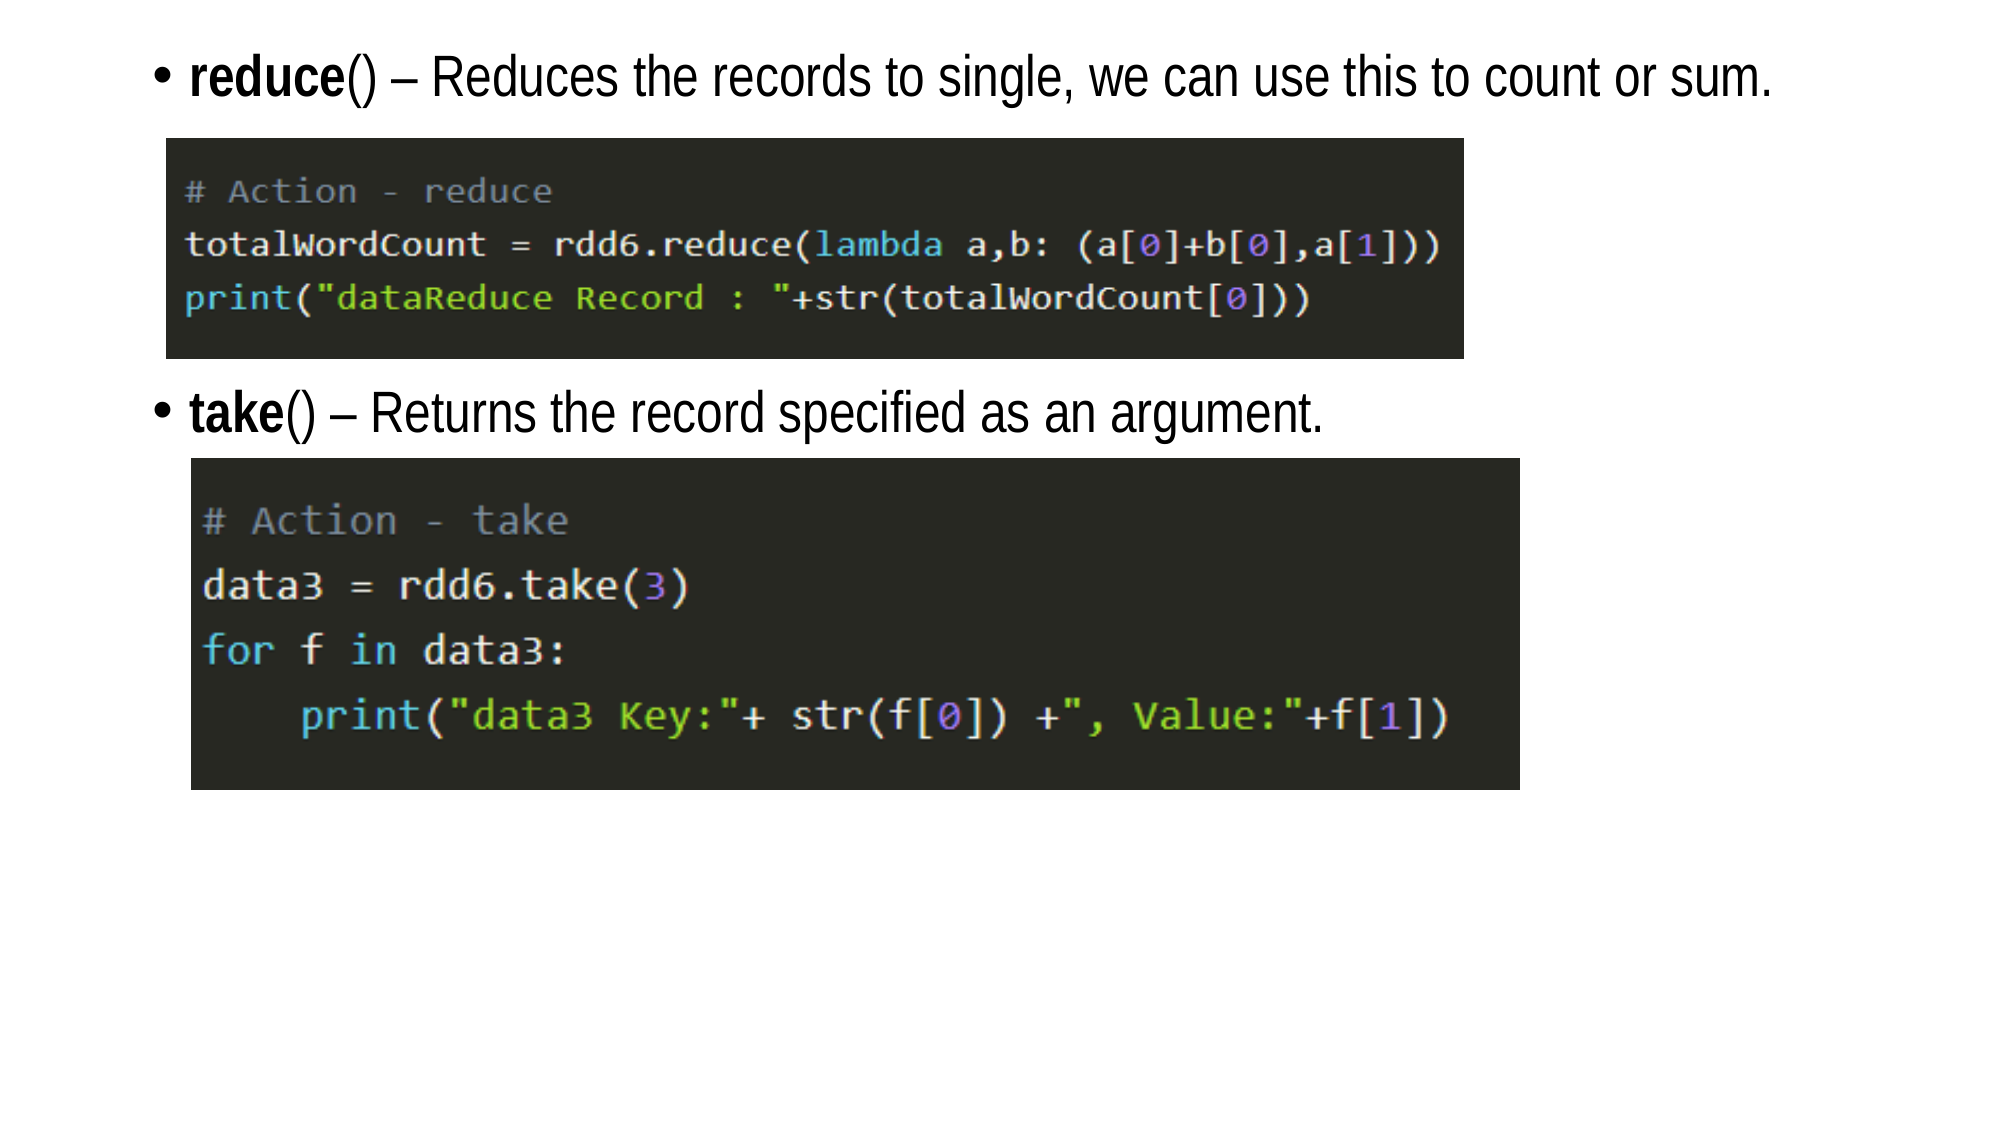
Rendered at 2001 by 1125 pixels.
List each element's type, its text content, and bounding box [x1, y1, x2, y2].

picture [166, 138, 1464, 359]
list reduce() – Reduces the records to single, we can use this to count or sum. take() – Returns the record specified as an argument. [137, 38, 1863, 1014]
picture [191, 458, 1520, 790]
